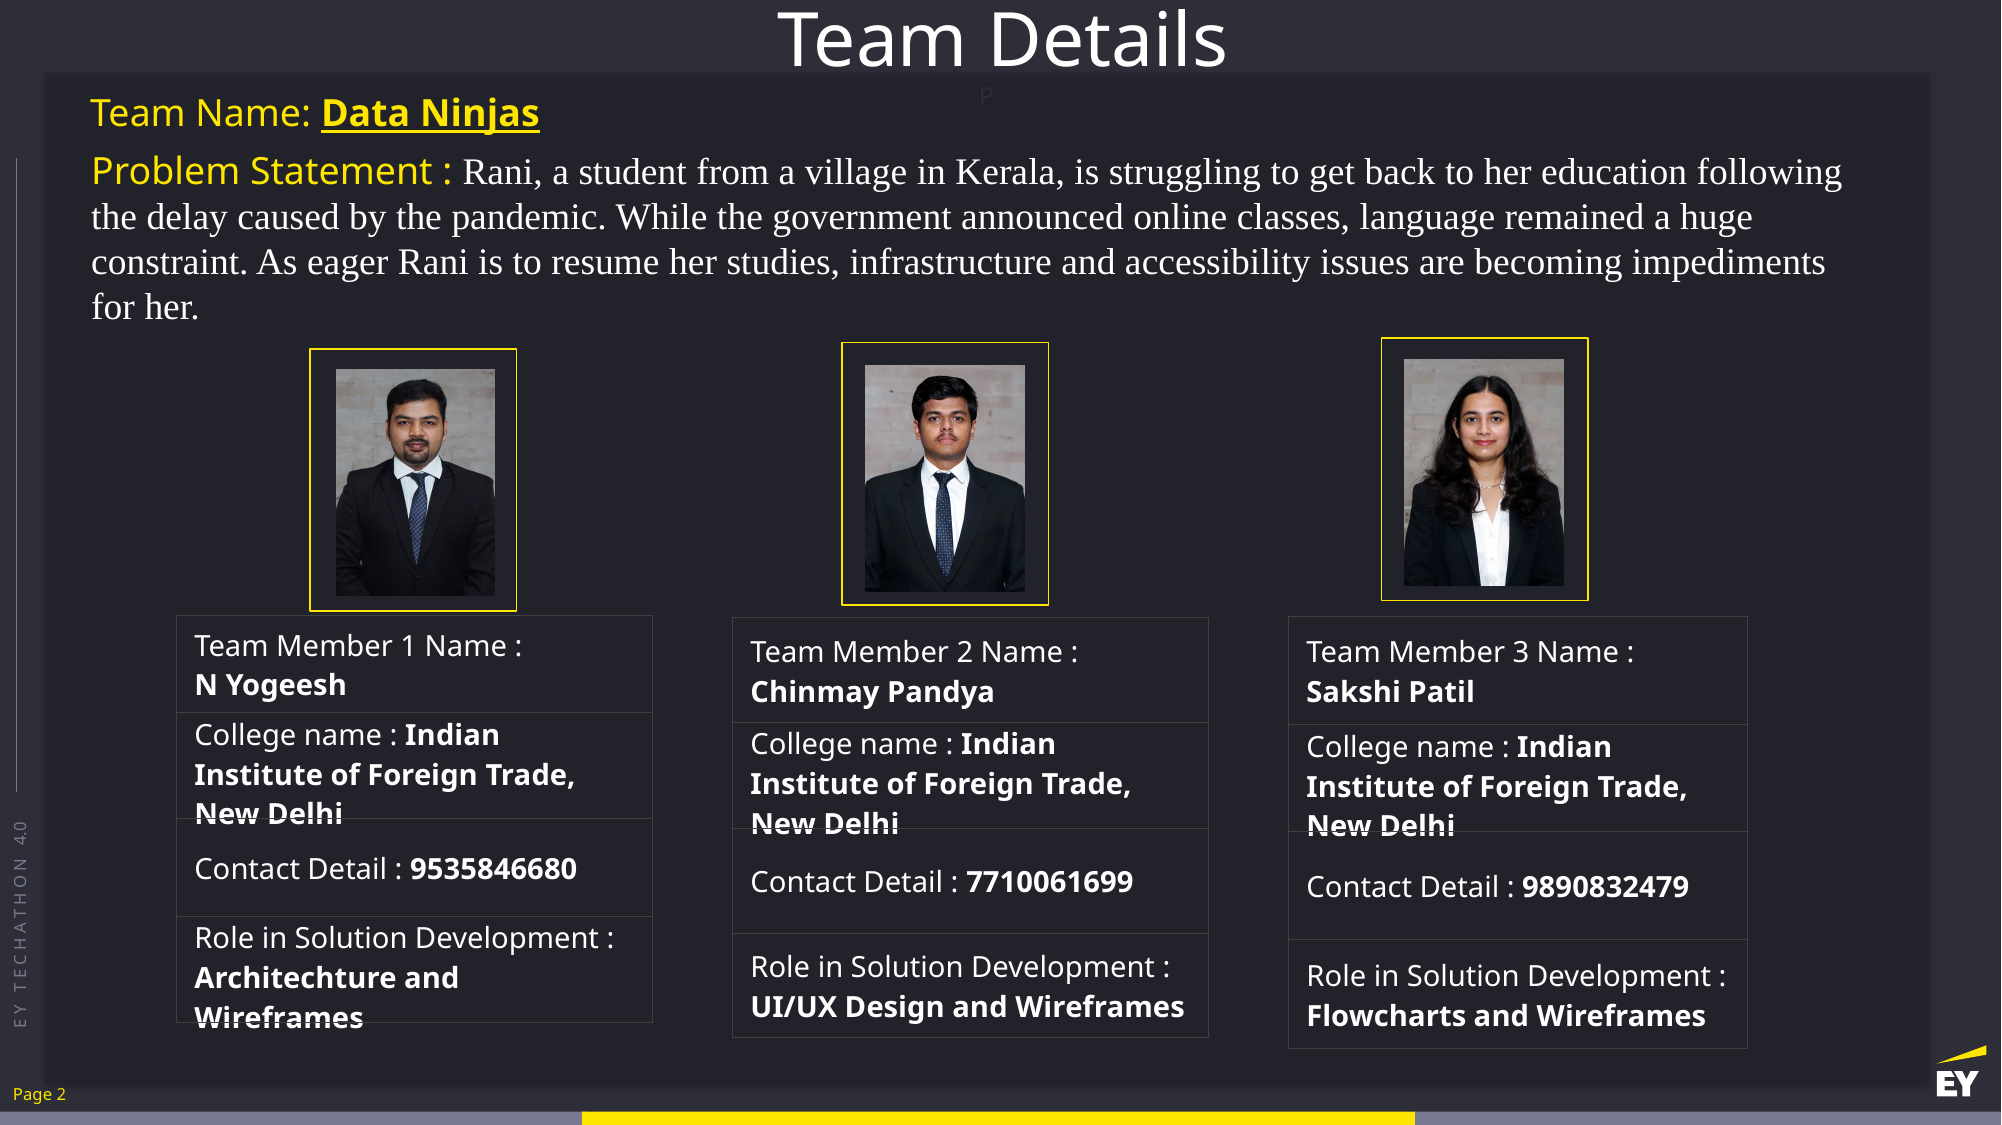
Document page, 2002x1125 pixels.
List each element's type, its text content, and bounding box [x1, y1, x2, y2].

text_box Team Name: Data Ninjas [75, 81, 1077, 142]
picture [335, 369, 495, 596]
table_cell Role in Solution Development : Architechture and Wireframes [177, 917, 652, 1022]
table_cell Contact Detail : 9535846680 [177, 819, 652, 916]
text_box [840, 341, 1050, 607]
title Team Details [140, 0, 1866, 92]
table_cell Contact Detail : 9890832479 [1289, 832, 1747, 939]
text_box P [41, 71, 1931, 1087]
picture [1404, 359, 1564, 586]
table_header Team Member 3 Name : Sakshi Patil [1289, 617, 1747, 724]
table_cell Role in Solution Development : UI/UX Design and Wireframes [733, 934, 1208, 1037]
table_cell Role in Solution Development : Flowcharts and Wireframes [1289, 940, 1747, 1048]
picture [865, 365, 1025, 593]
text_box [1379, 336, 1590, 602]
table_cell College name : Indian Institute of Foreign Trade, New Delhi [1289, 725, 1747, 831]
table_cell Contact Detail : 7710061699 [733, 829, 1208, 933]
table_cell College name : Indian Institute of Foreign Trade, New Delhi [177, 713, 652, 818]
table_cell College name : Indian Institute of Foreign Trade, New Delhi [733, 723, 1208, 828]
table_header Team Member 1 Name : N Yogeesh [177, 616, 652, 712]
text_box [308, 347, 519, 613]
table_header Team Member 2 Name : Chinmay Pandya [733, 618, 1208, 722]
text_box Problem Statement : Rani, a student from a village in Kerala, is struggling to get back to her education following the delay caused by the pandemic. While the government announced online classes, language remained a huge constraint. As eager Rani is to resume her studies, infrastructure and accessibility issues are becoming impediments for her. [76, 139, 1866, 380]
